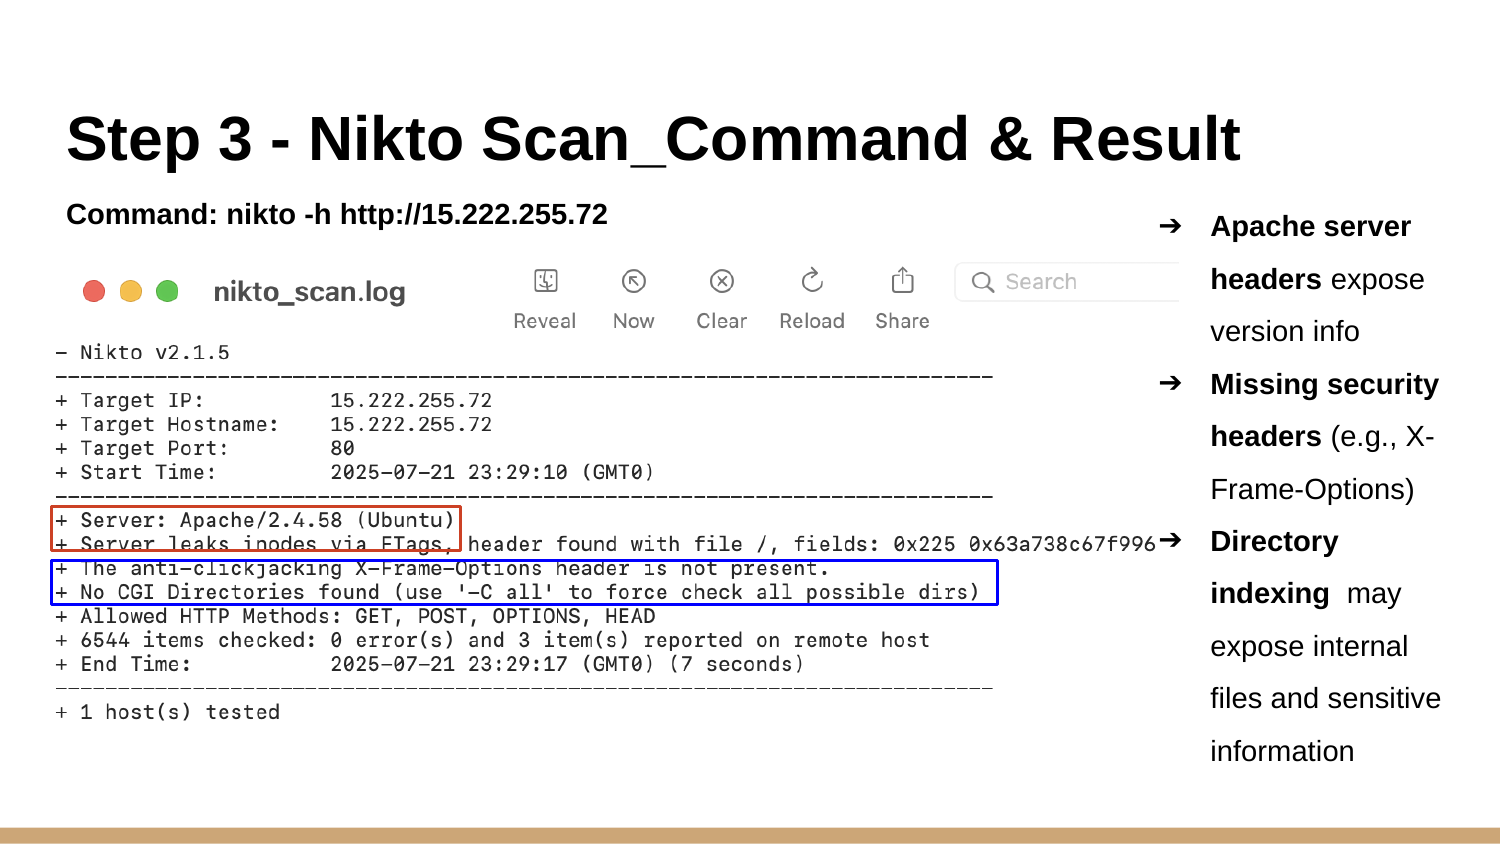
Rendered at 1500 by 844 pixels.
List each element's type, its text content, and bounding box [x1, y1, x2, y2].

list Command: nikto -h http://15.222.255.72 [51, 175, 1120, 245]
picture [50, 252, 1179, 748]
text_box Apache server headers expose version info Missing security headers (e.g., X-Frame-Options) Directory indexing may expose internal files and sensitive information [1120, 175, 1469, 808]
title Step 3 - Nikto Scan_Command & Result [51, 51, 1449, 175]
